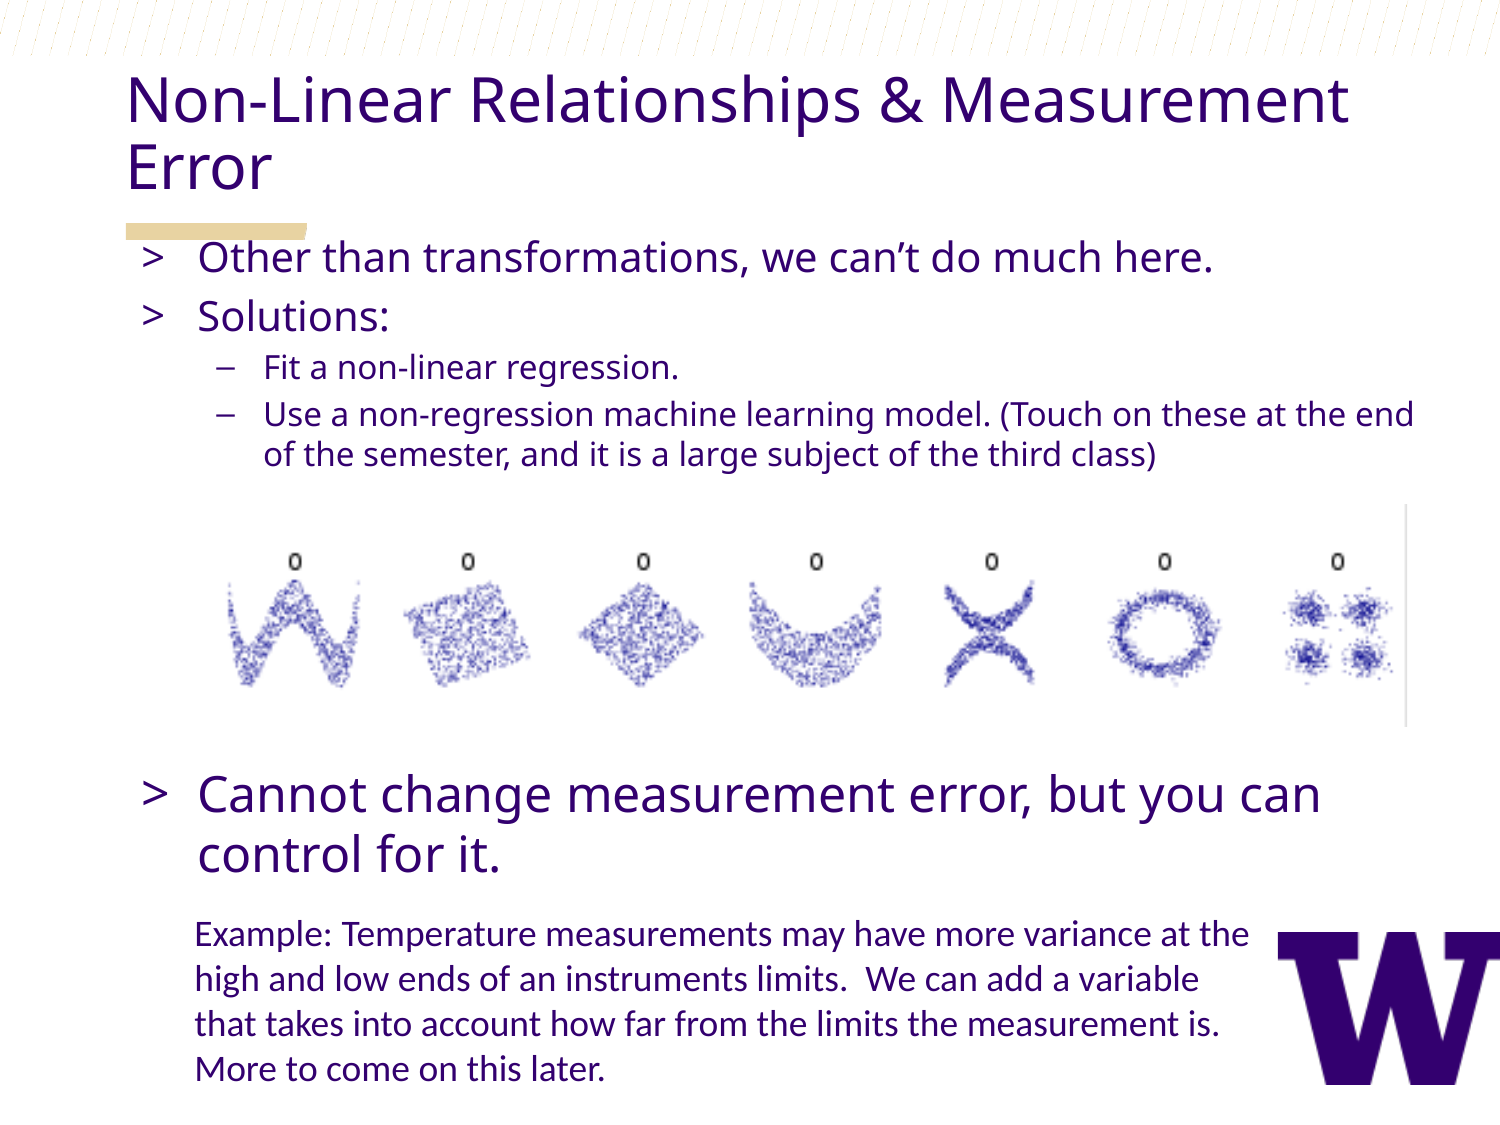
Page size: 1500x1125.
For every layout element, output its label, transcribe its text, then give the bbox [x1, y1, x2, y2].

picture [190, 504, 1408, 727]
picture [0, 0, 1500, 56]
list Non-Linear Relationships & Measurement Error [110, 60, 1453, 224]
list Other than transformations, we can’t do much here. Solutions: Fit a non-linear regression. Use a non-regression machine learning model. (Touch on these at the end of the semester, and it is a large subject of the third class) Cannot change measurement error, but you can control for it. [126, 223, 1472, 1104]
text_box Example: Temperature measurements may have more variance at the high and low ends of an instruments limits. We can add a variable that takes into account how far from the limits the measurement is. More to come on this later. [179, 902, 1285, 1097]
